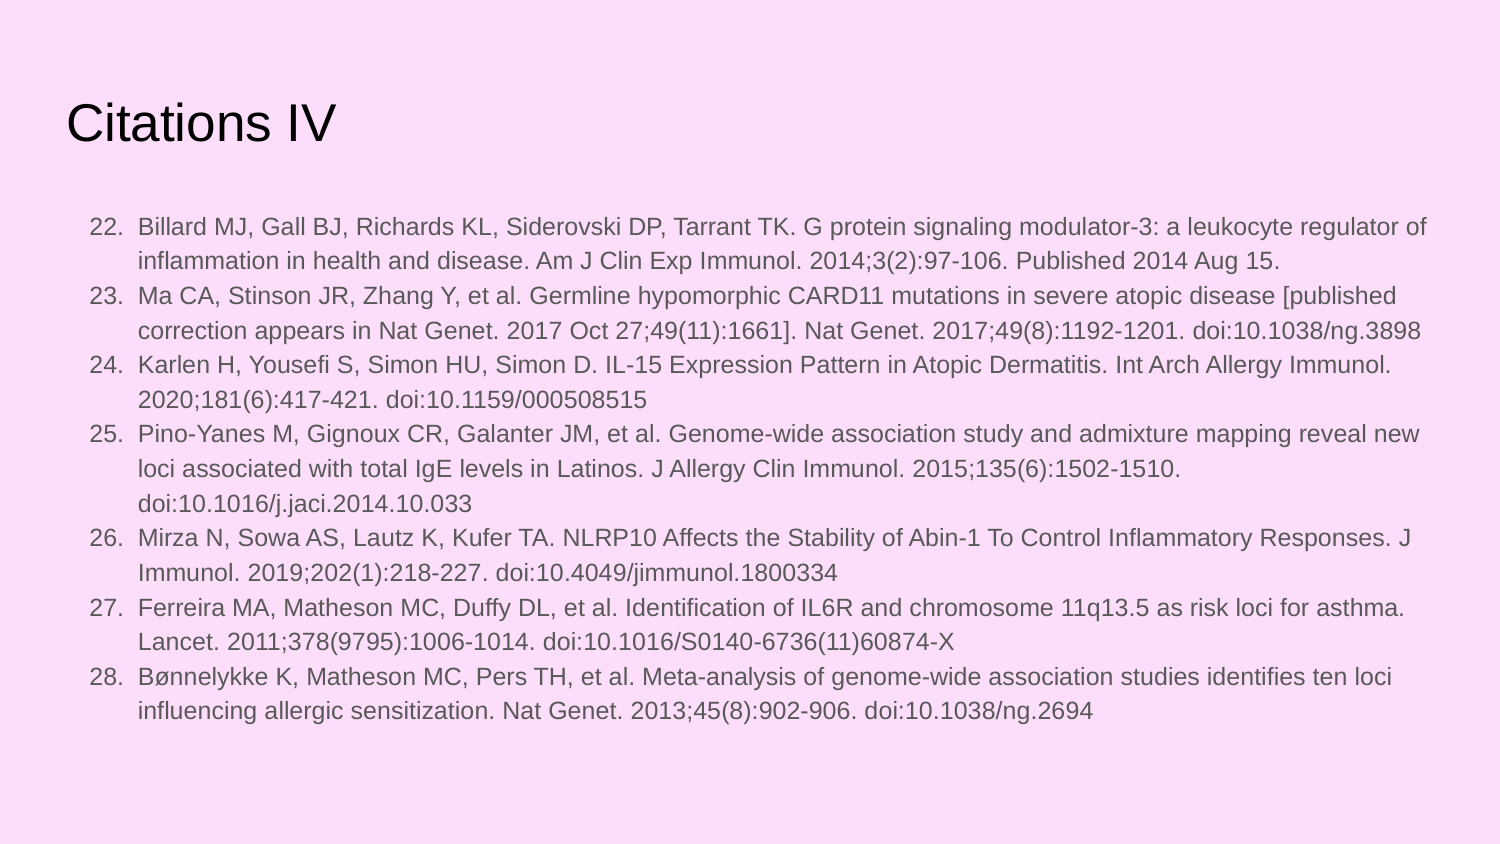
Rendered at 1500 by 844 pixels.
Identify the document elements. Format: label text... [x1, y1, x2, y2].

title Citations IV [51, 72, 1449, 167]
list Billard MJ, Gall BJ, Richards KL, Siderovski DP, Tarrant TK. G protein signaling modulator-3: a leukocyte regulator of inflammation in health and disease. Am J Clin Exp Immunol. 2014;3(2):97-106. Published 2014 Aug 15. Ma CA, Stinson JR, Zhang Y, et al. Germline hypomorphic CARD11 mutations in severe atopic disease [published correction appears in Nat Genet. 2017 Oct 27;49(11):1661]. Nat Genet. 2017;49(8):1192-1201. doi:10.1038/ng.3898 Karlen H, Yousefi S, Simon HU, Simon D. IL-15 Expression Pattern in Atopic Dermatitis. Int Arch Allergy Immunol. 2020;181(6):417-421. doi:10.1159/000508515 Pino-Yanes M, Gignoux CR, Galanter JM, et al. Genome-wide association study and admixture mapping reveal new loci associated with total IgE levels in Latinos. J Allergy Clin Immunol. 2015;135(6):1502-1510. doi:10.1016/j.jaci.2014.10.033 Mirza N, Sowa AS, Lautz K, Kufer TA. NLRP10 Affects the Stability of Abin-1 To Control Inflammatory Responses. J Immunol. 2019;202(1):218-227. doi:10.4049/jimmunol.1800334 Ferreira MA, Matheson MC, Duffy DL, et al. Identification of IL6R and chromosome 11q13.5 as risk loci for asthma. Lancet. 2011;378(9795):1006-1014. doi:10.1016/S0140-6736(11)60874-X Bønnelykke K, Matheson MC, Pers TH, et al. Meta-analysis of genome-wide association studies identifies ten loci influencing allergic sensitization. Nat Genet. 2013;45(8):902-906. doi:10.1038/ng.2694 [51, 190, 1449, 796]
